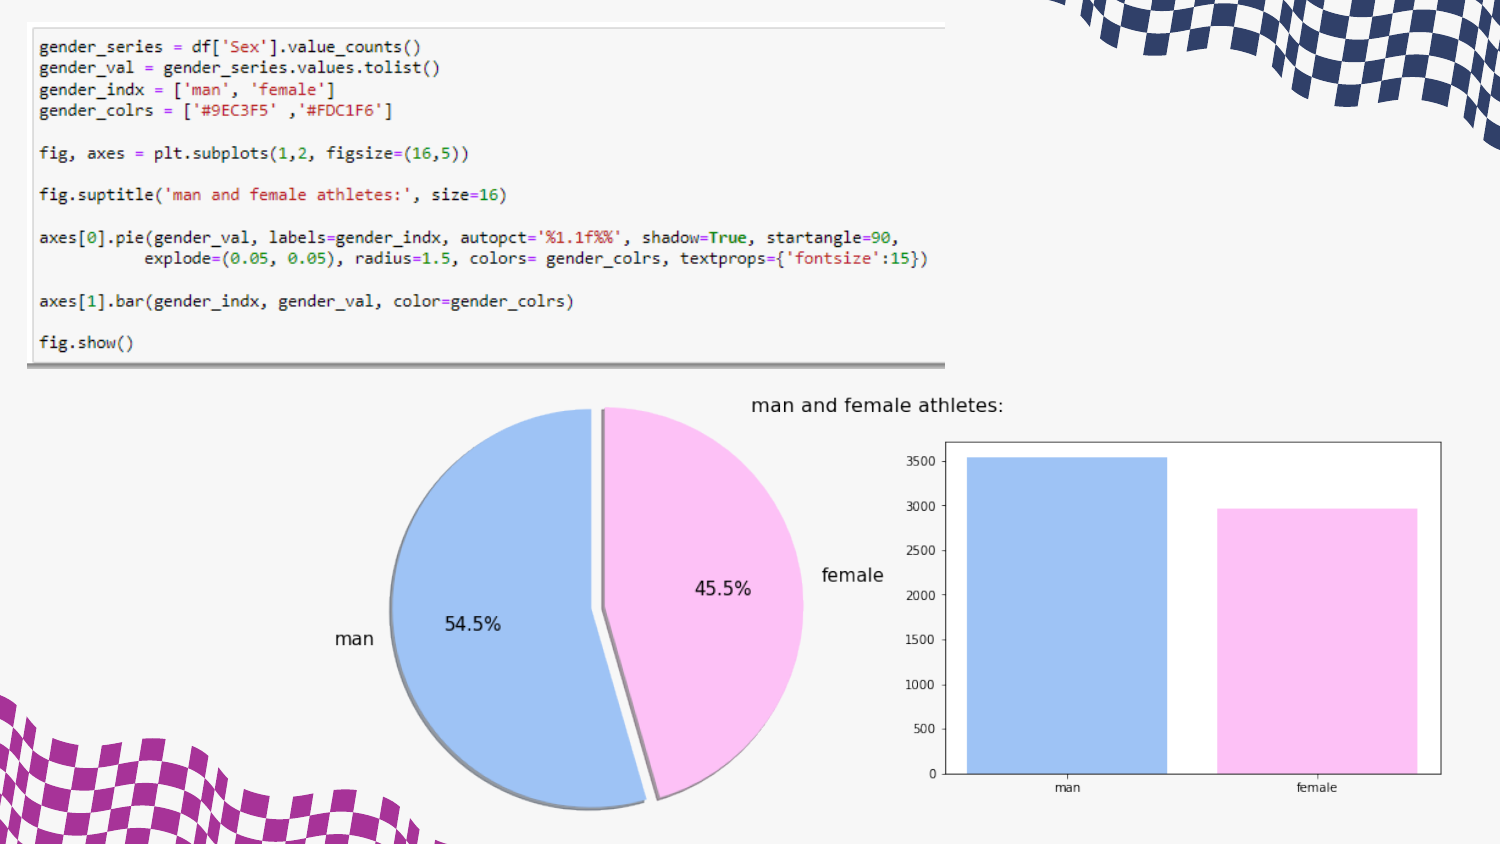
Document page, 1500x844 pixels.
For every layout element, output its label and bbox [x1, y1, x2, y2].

picture [27, 21, 945, 369]
picture [324, 388, 1448, 819]
